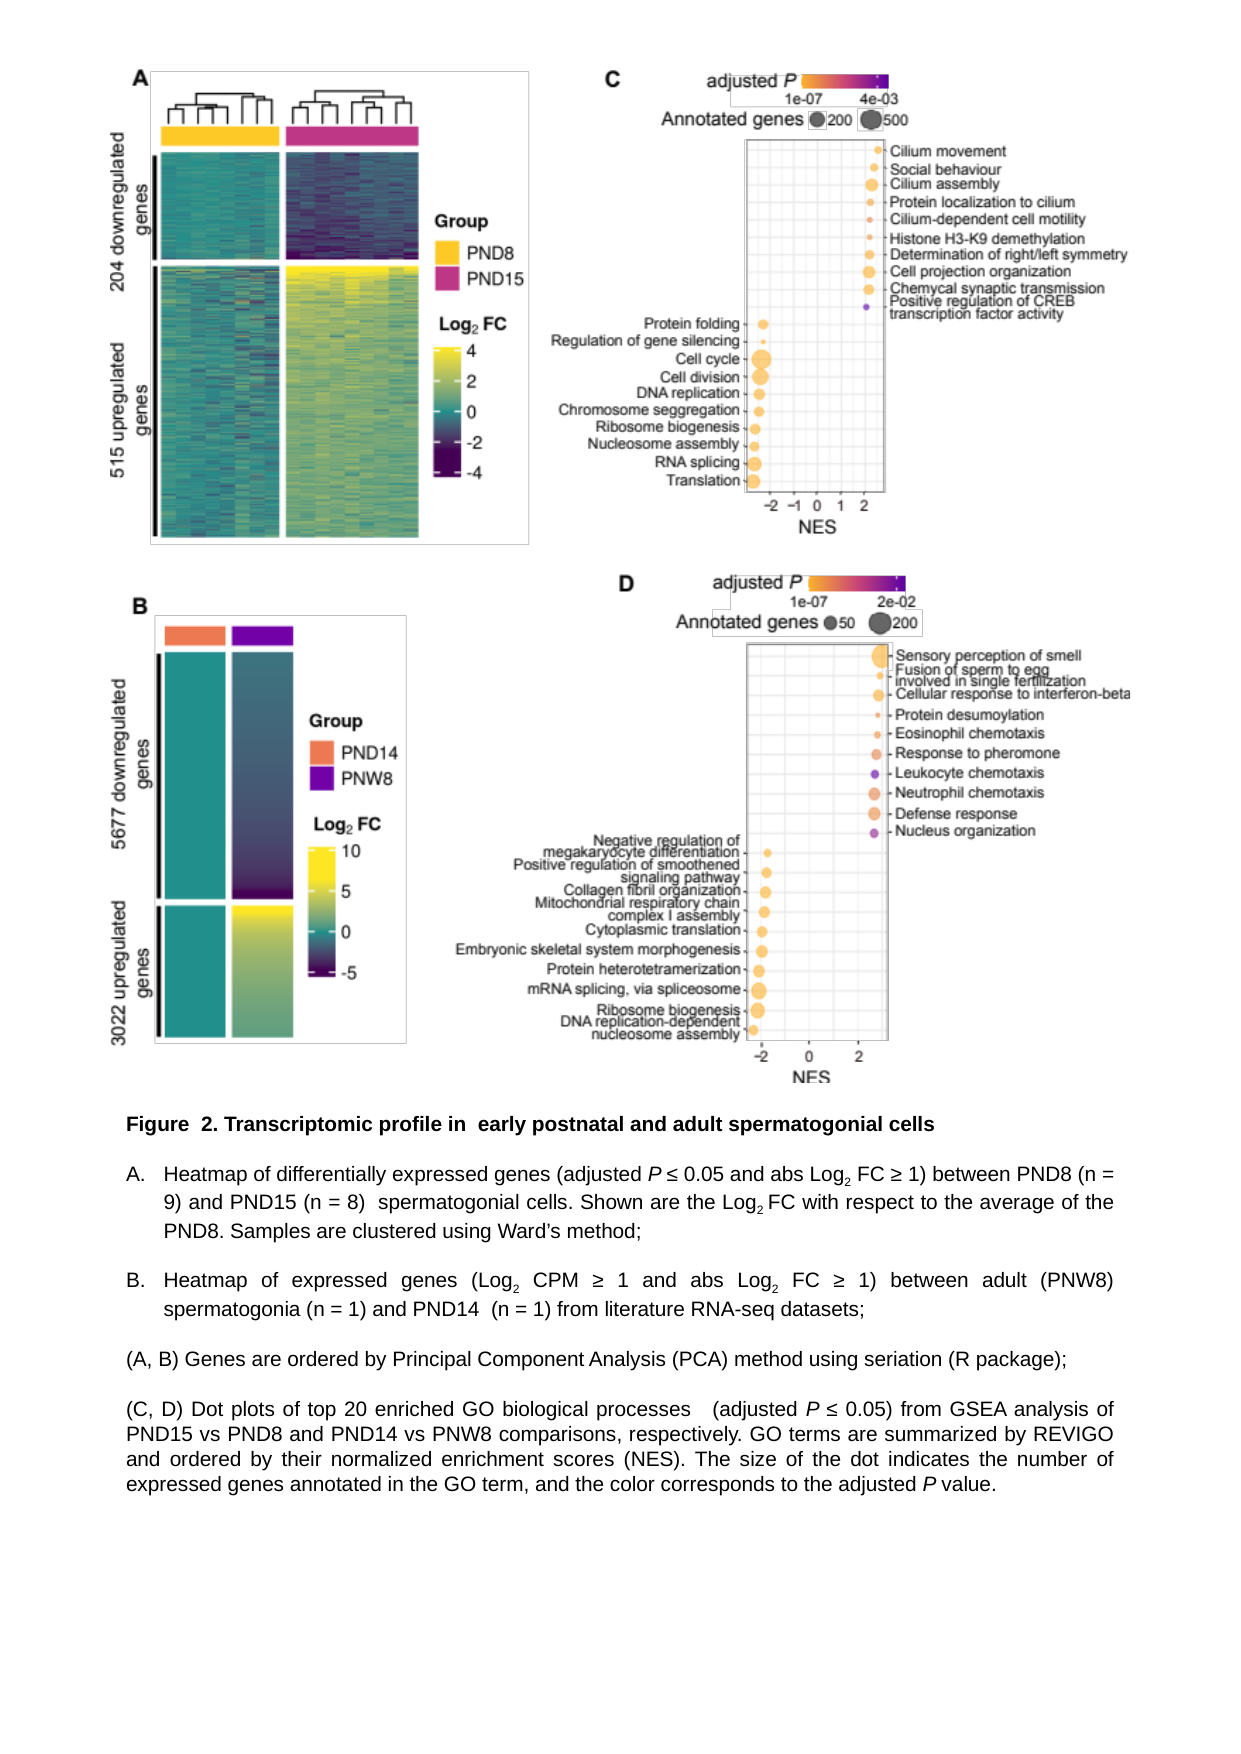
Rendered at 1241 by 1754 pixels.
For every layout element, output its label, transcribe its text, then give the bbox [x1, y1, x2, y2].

picture [109, 69, 1130, 1083]
text_box Figure 2. Transcriptomic profile in early postnatal and adult spermatogonial cells Heatmap of differentially expressed genes (adjusted P ≤ 0.05 and abs Log2 FC ≥ 1) between PND8 (n = 9) and PND15 (n = 8) spermatogonial cells. Shown are the Log2 FC with respect to the average of the PND8. Samples are clustered using Ward’s method; Heatmap of expressed genes (Log2 CPM ≥ 1 and abs Log2 FC ≥ 1) between adult (PNW8) spermatogonia (n = 1) and PND14 (n = 1) from literature RNA-seq datasets; (A, B) Genes are ordered by Principal Component Analysis (PCA) method using seriation (R package); (C, D) Dot plots of top 20 enriched GO biological processes (adjusted P ≤ 0.05) from GSEA analysis of PND15 vs PND8 and PND14 vs PNW8 comparisons, respectively. GO terms are summarized by REVIGO and ordered by their normalized enrichment scores (NES). The size of the dot indicates the number of expressed genes annotated in the GO term, and the color corresponds to the adjusted P value. [111, 1103, 1129, 1528]
